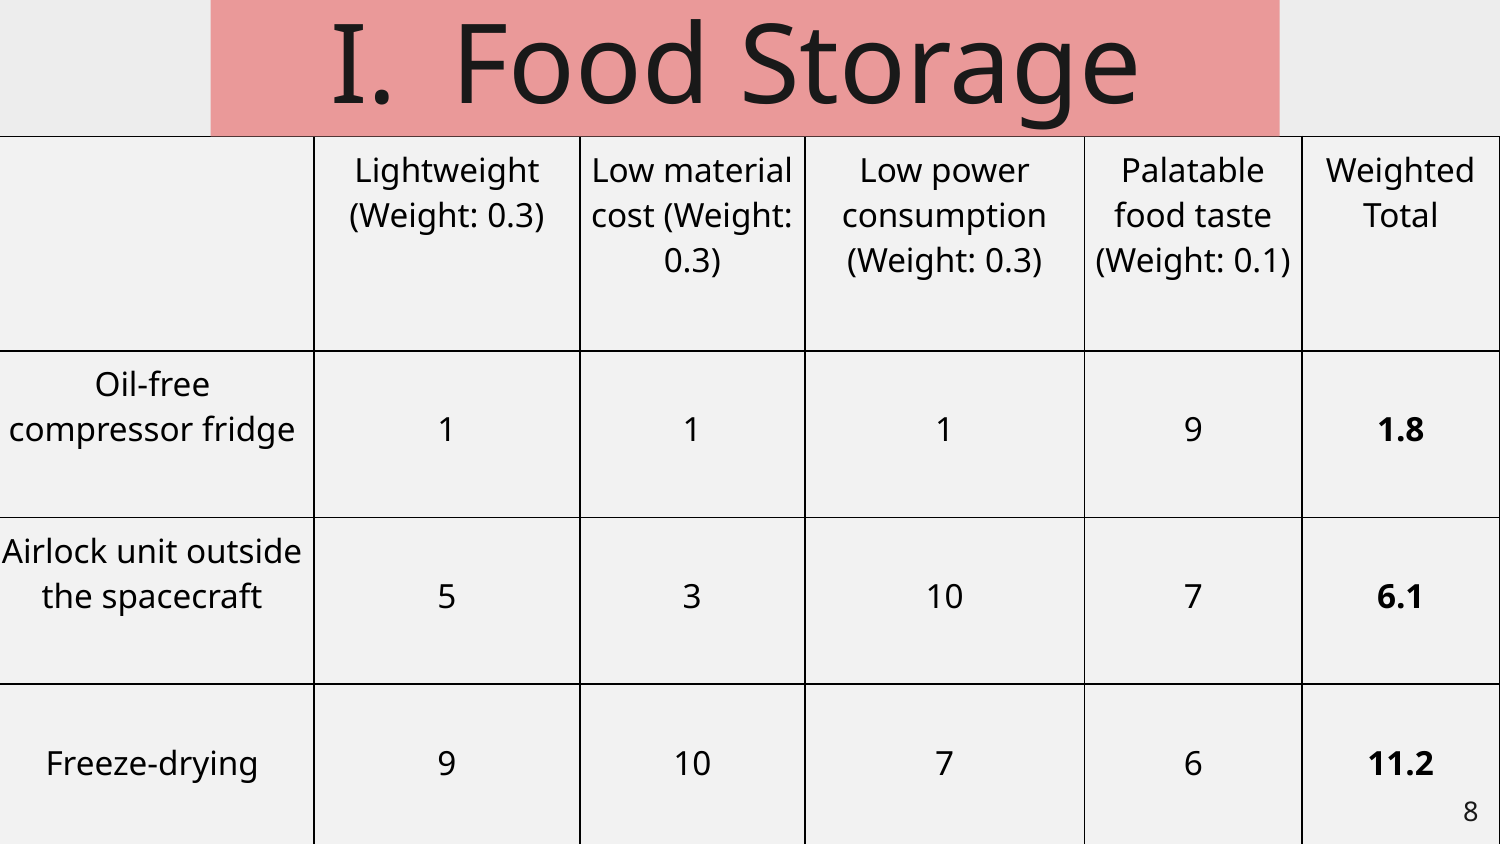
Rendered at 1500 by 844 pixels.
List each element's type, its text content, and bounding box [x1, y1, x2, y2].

table_cell 6 [1085, 685, 1301, 844]
table_cell 1 [806, 352, 1084, 517]
table_cell 7 [806, 685, 1084, 844]
table_cell 9 [315, 685, 579, 844]
table_header Palatable food taste (Weight: 0.1) [1085, 137, 1301, 350]
table_cell 9 [1085, 352, 1301, 517]
table_cell 1 [581, 352, 804, 517]
table_header Lightweight (Weight: 0.3) [315, 137, 579, 350]
table_cell Freeze-drying [0, 685, 313, 844]
table_cell 1 [315, 352, 579, 517]
title Food Storage [210, 0, 1280, 137]
table_cell 1.8 [1303, 352, 1499, 517]
table_cell 10 [581, 685, 804, 844]
table_header Low power consumption (Weight: 0.3) [806, 137, 1084, 350]
table_cell 7 [1085, 518, 1301, 683]
table_header Low material cost (Weight: 0.3) [581, 137, 804, 350]
table_header Weighted Total [1303, 137, 1499, 350]
table_cell Oil-free compressor fridge [0, 352, 313, 517]
slide_number ‹#› [1403, 779, 1494, 844]
table_cell 5 [315, 518, 579, 683]
table_cell 6.1 [1303, 518, 1499, 683]
table_cell 3 [581, 518, 804, 683]
table_cell 10 [806, 518, 1084, 683]
table_cell Airlock unit outside the spacecraft [0, 518, 313, 683]
table_header [0, 137, 313, 350]
table_cell 11.2 [1303, 685, 1499, 844]
